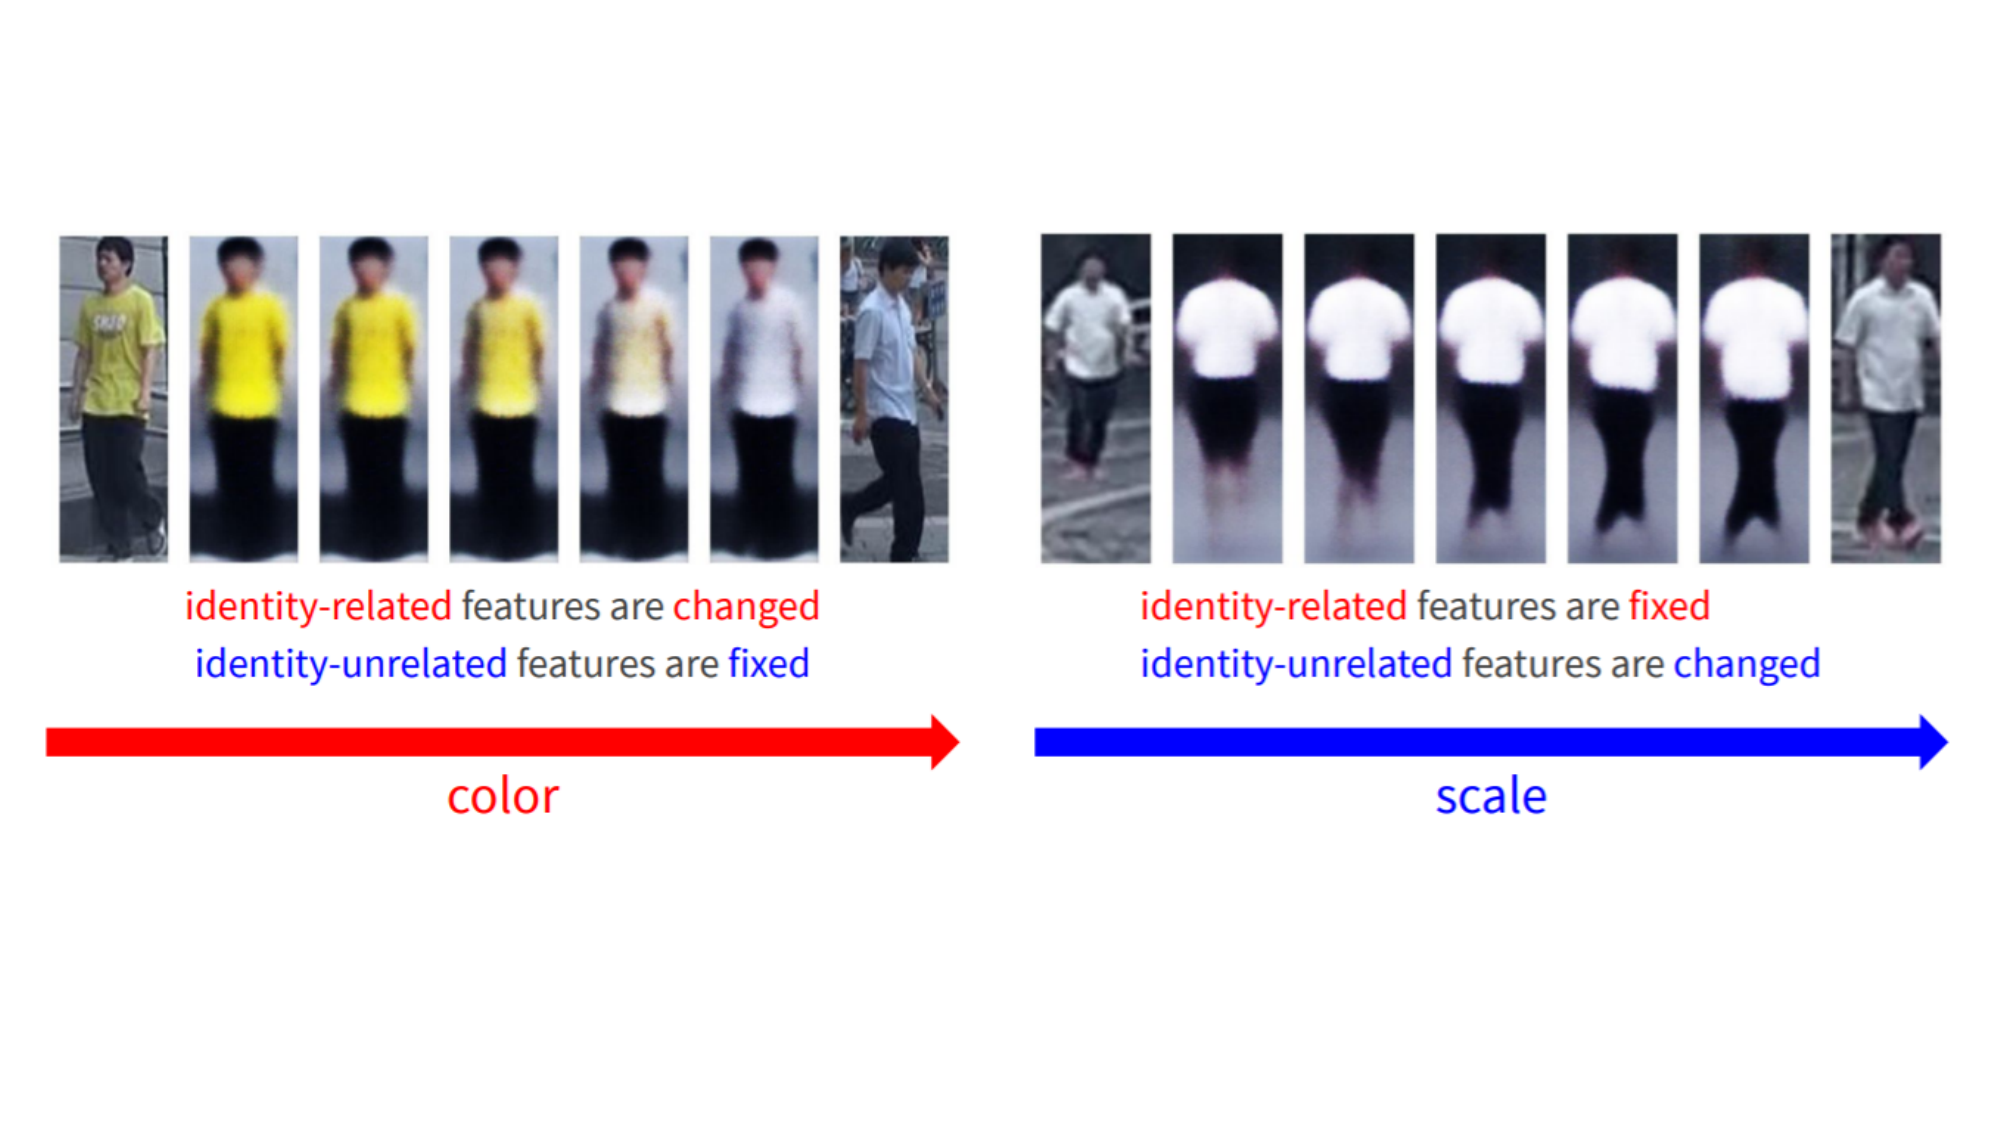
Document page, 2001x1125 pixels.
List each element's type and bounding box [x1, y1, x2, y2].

picture [0, 137, 2000, 987]
